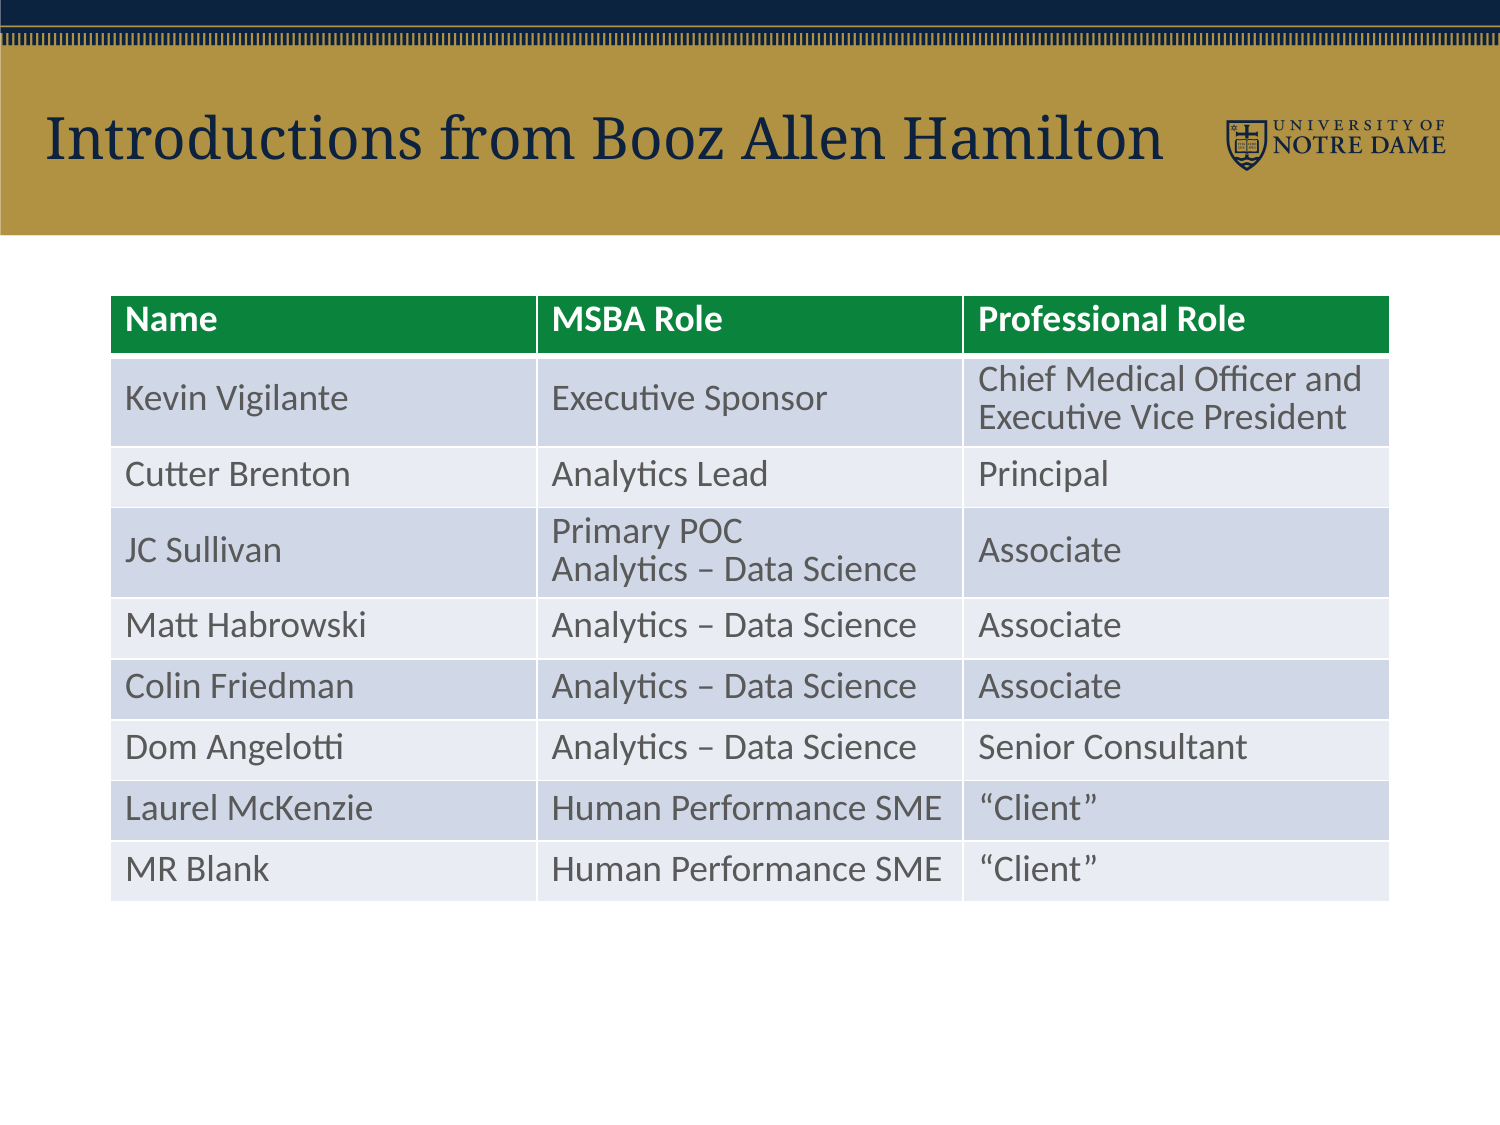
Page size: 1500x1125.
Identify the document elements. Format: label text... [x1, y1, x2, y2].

table_cell Associate [964, 660, 1389, 719]
table_cell JC Sullivan [111, 508, 536, 597]
table_cell Principal [964, 448, 1389, 507]
table_cell Executive Sponsor [538, 359, 962, 446]
table_cell Senior Consultant [964, 721, 1389, 780]
table_cell Laurel McKenzie [111, 781, 536, 840]
title Introductions from Booz Allen Hamilton [30, 93, 1231, 194]
table_cell Cutter Brenton [111, 448, 536, 507]
table_cell Analytics – Data Science [538, 660, 962, 719]
table_cell Analytics Lead [538, 448, 962, 507]
table_cell Dom Angelotti [111, 721, 536, 780]
table_cell Human Performance SME [538, 781, 962, 840]
table_cell Primary POC Analytics – Data Science [538, 508, 962, 597]
table_cell Matt Habrowski [111, 599, 536, 658]
table_header Name [111, 296, 536, 353]
table_cell Associate [964, 599, 1389, 658]
table_cell Kevin Vigilante [111, 359, 536, 446]
table_cell Chief Medical Officer and Executive Vice President [964, 359, 1389, 446]
table_cell “Client” [964, 781, 1389, 840]
picture [0, 0, 1500, 1125]
table_cell Associate [964, 508, 1389, 597]
table_cell MR Blank [111, 842, 536, 901]
table_cell Colin Friedman [111, 660, 536, 719]
table_cell Human Performance SME [538, 842, 962, 901]
table_header MSBA Role [538, 296, 962, 353]
table_header Professional Role [964, 296, 1389, 353]
table_cell Analytics – Data Science [538, 599, 962, 658]
table_cell Analytics – Data Science [538, 721, 962, 780]
table_cell “Client” [964, 842, 1389, 901]
